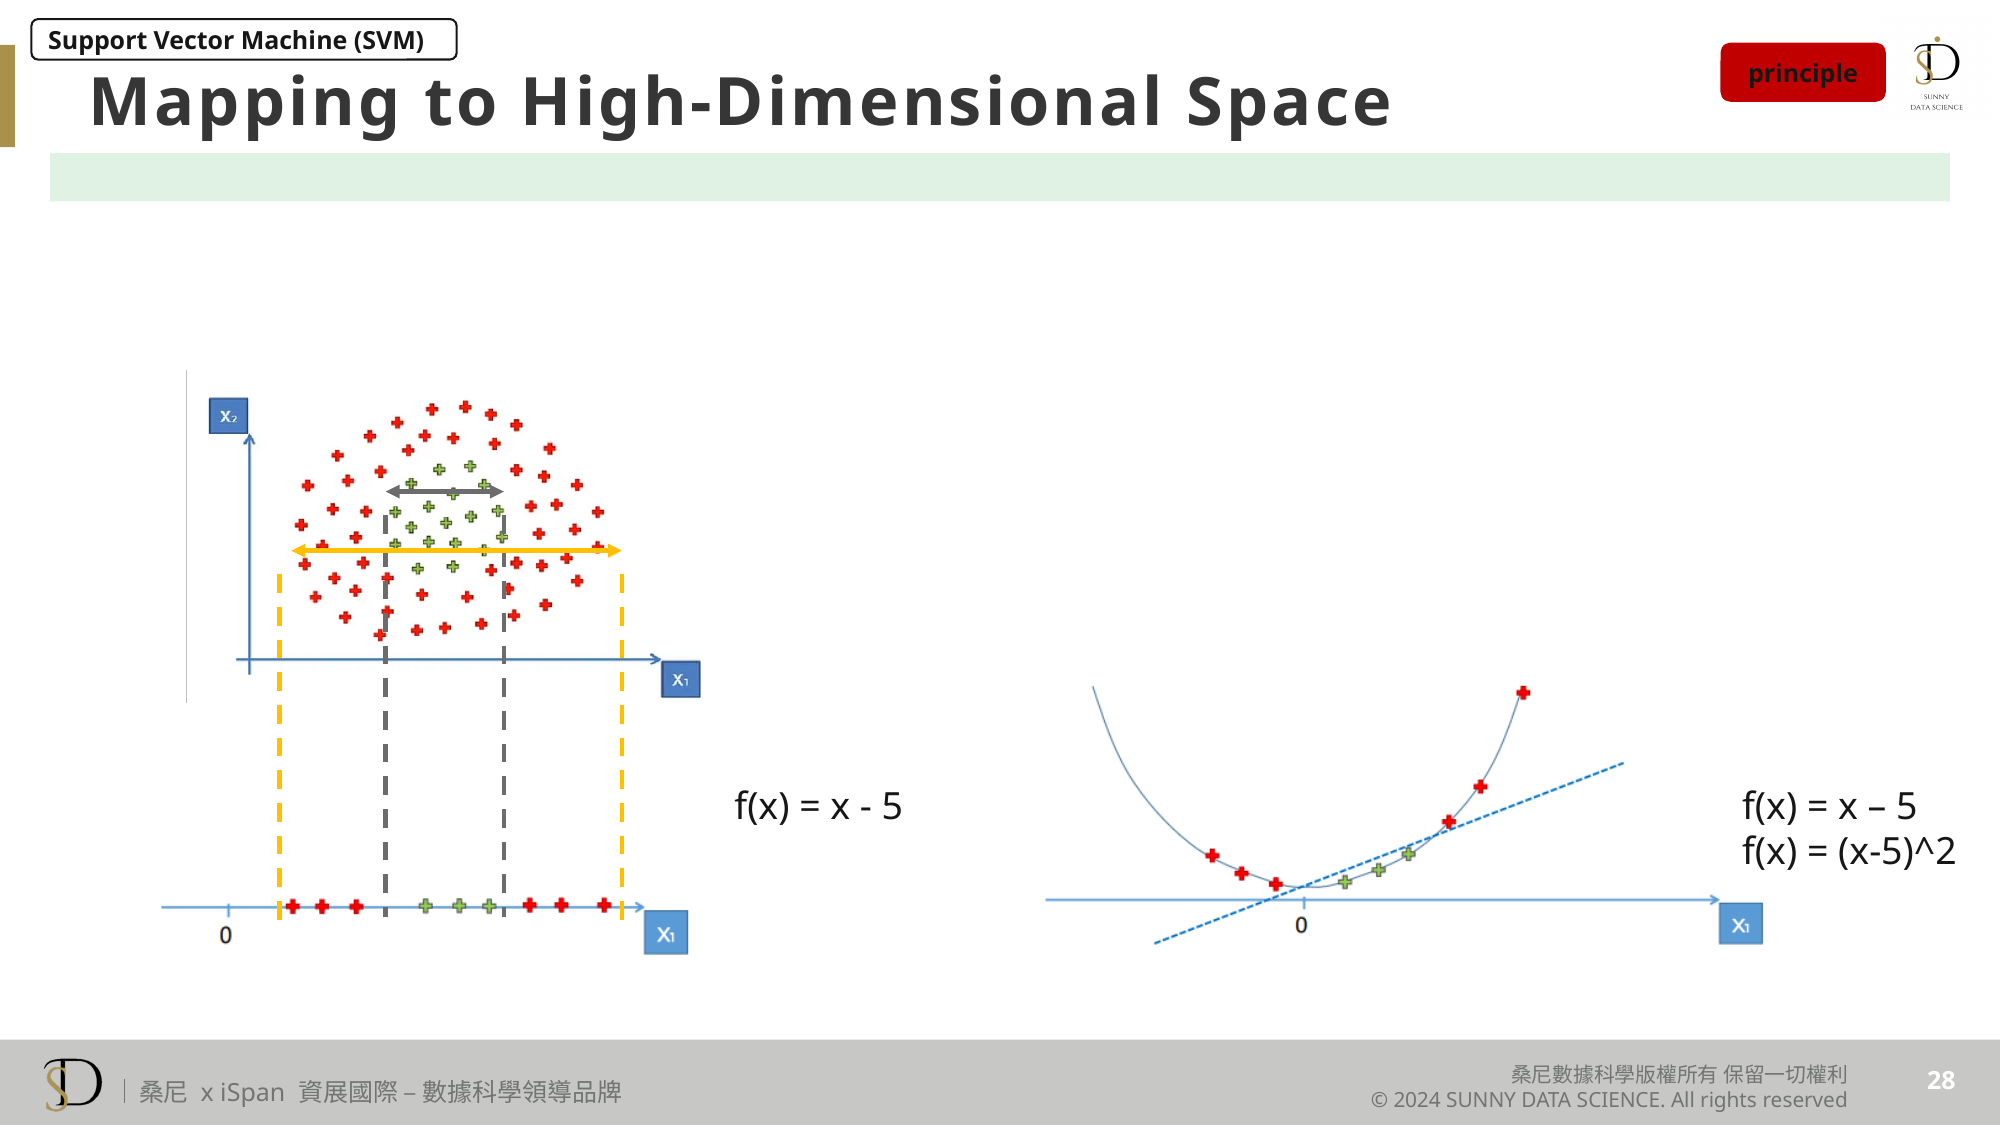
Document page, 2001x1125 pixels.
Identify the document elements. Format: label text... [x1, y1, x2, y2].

text_box principle [1719, 41, 1887, 103]
text_box [49, 152, 1951, 202]
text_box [1023, 586, 1979, 972]
text_box Mapping to High-Dimensional Space [73, 39, 1937, 152]
picture [1880, 14, 1993, 127]
text_box Support Vector Machine (SVM) [30, 18, 458, 61]
picture [0, 1020, 145, 1125]
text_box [90, 338, 922, 976]
